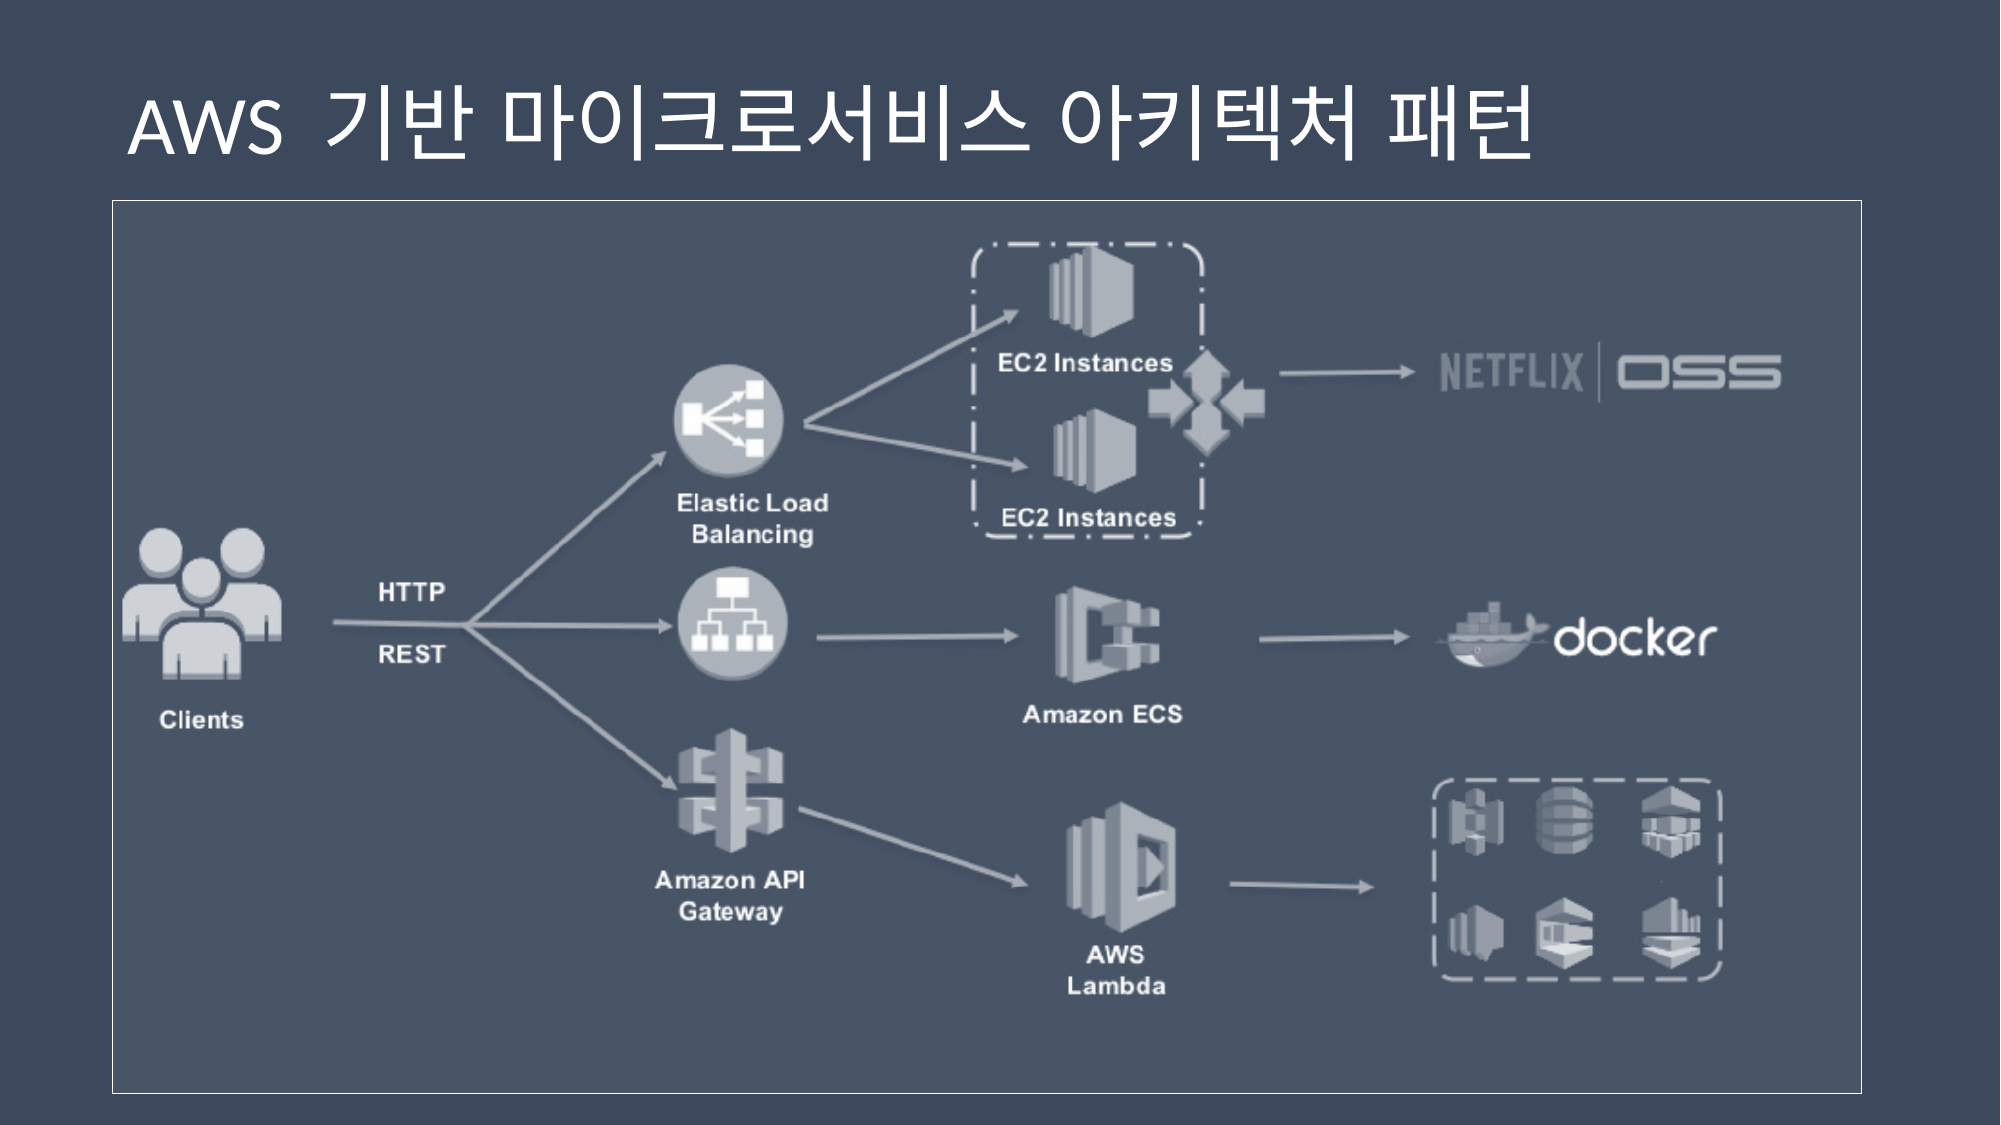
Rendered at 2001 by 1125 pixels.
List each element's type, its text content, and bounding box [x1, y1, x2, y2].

text_box AWS 기반 마이크로서비스 아키텍처 패턴 [112, 63, 2000, 179]
picture [112, 200, 1862, 1094]
